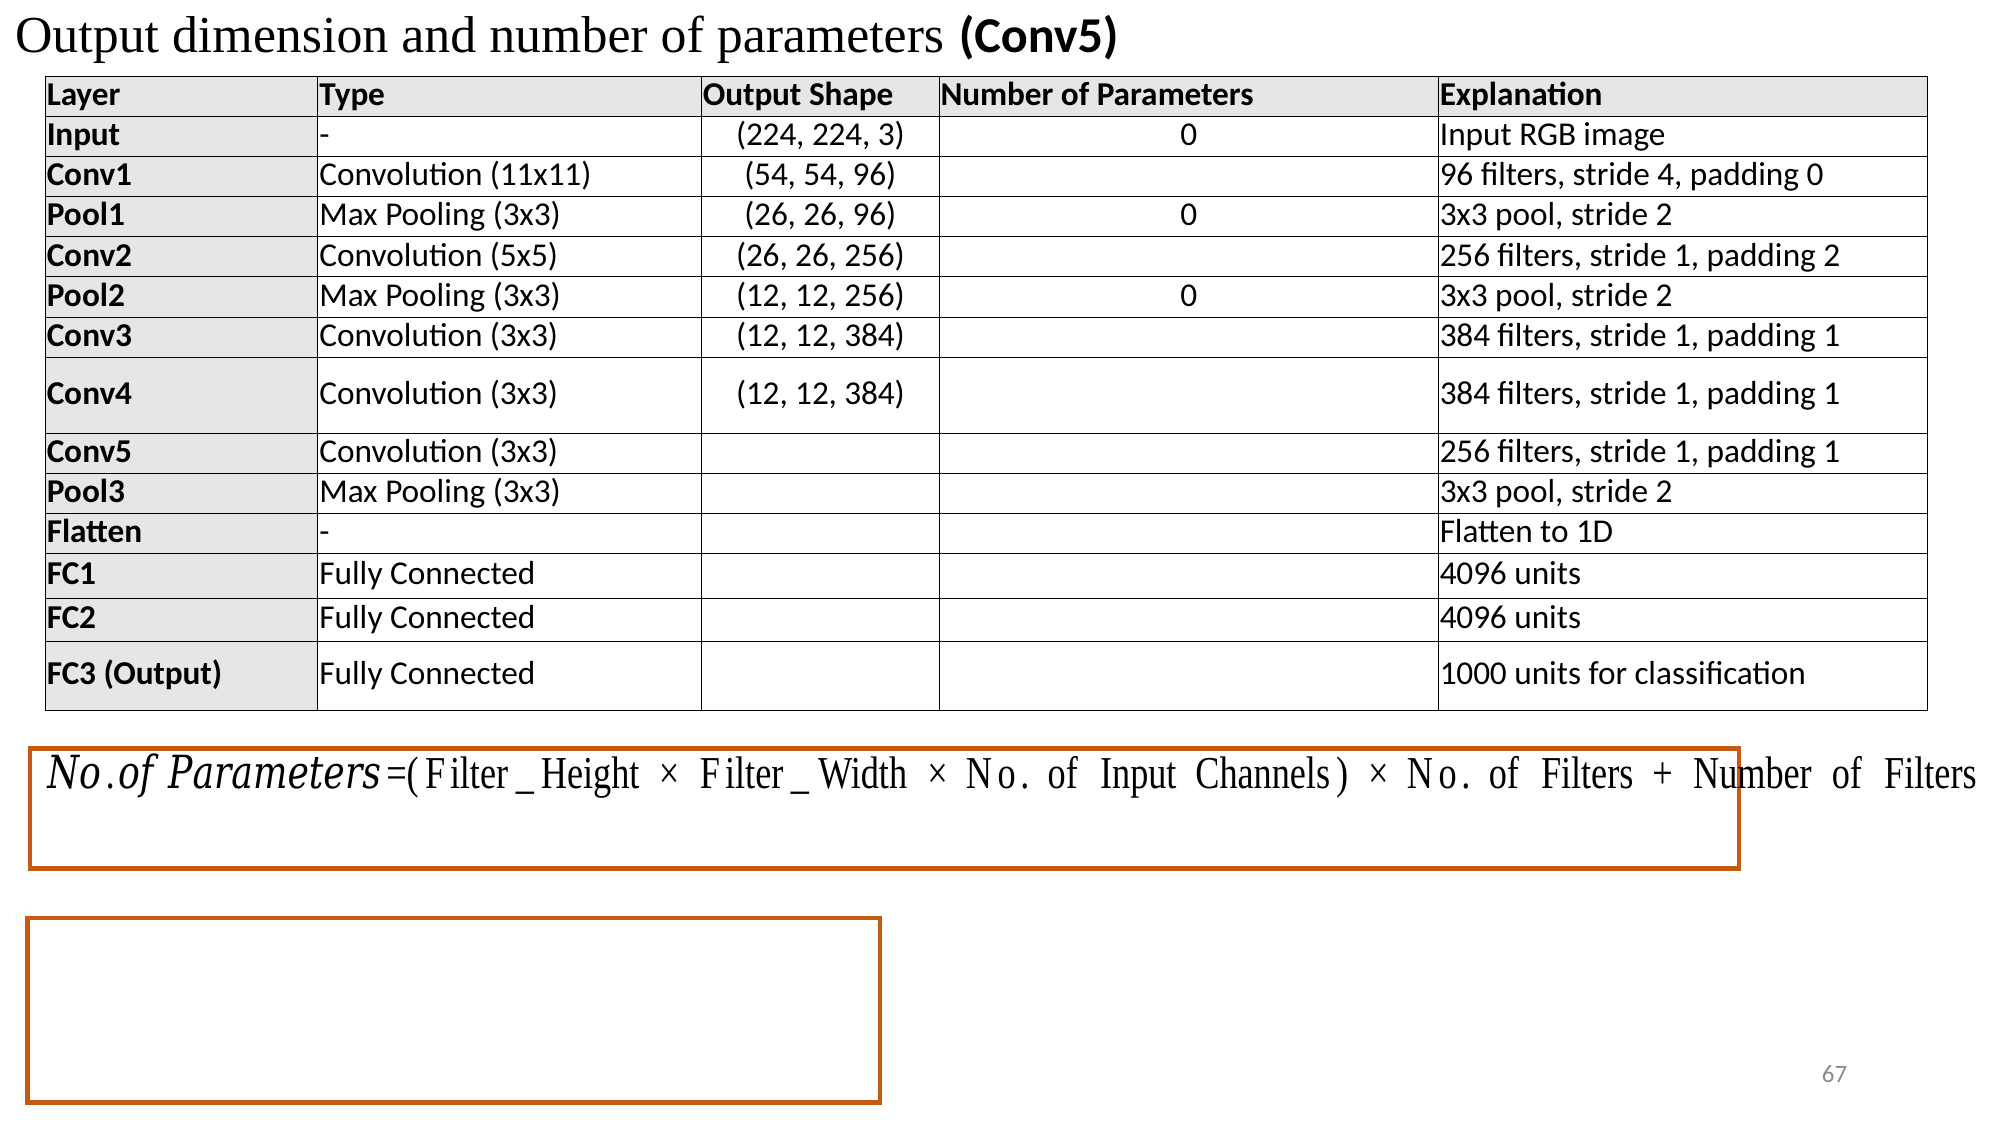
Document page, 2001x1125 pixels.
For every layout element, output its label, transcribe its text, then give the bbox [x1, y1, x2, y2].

slide_number 67 [1412, 1042, 1863, 1103]
title Output dimension and number of parameters (Conv5) [0, 0, 1725, 72]
text_box [29, 747, 1740, 870]
text_box [27, 917, 881, 1104]
